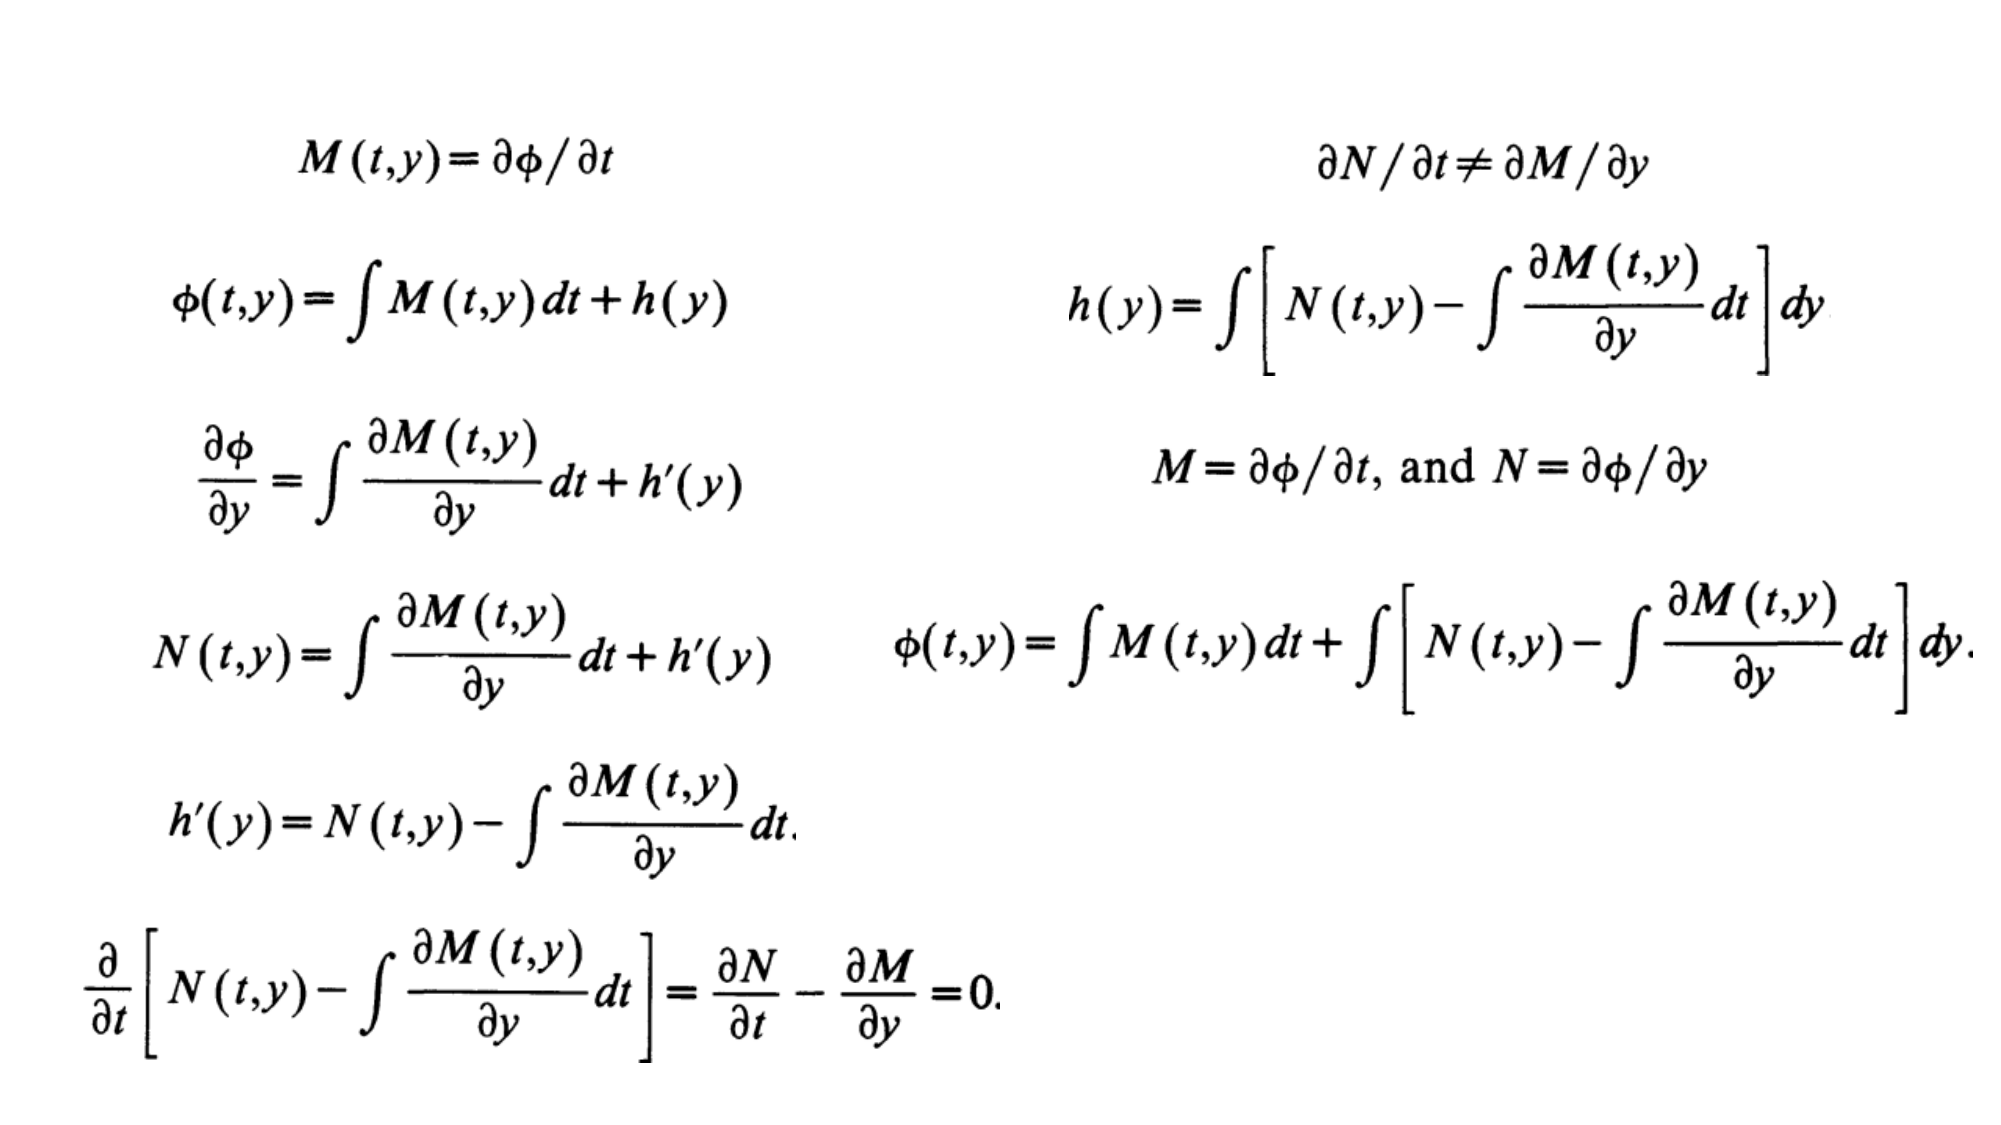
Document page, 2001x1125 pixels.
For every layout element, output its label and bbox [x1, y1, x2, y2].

picture [1151, 432, 1713, 510]
picture [150, 582, 785, 720]
picture [1069, 224, 1831, 376]
picture [190, 398, 745, 543]
picture [891, 573, 1973, 729]
picture [68, 903, 1000, 1063]
picture [169, 252, 745, 348]
picture [291, 124, 623, 195]
picture [1314, 126, 1654, 195]
picture [150, 740, 796, 883]
